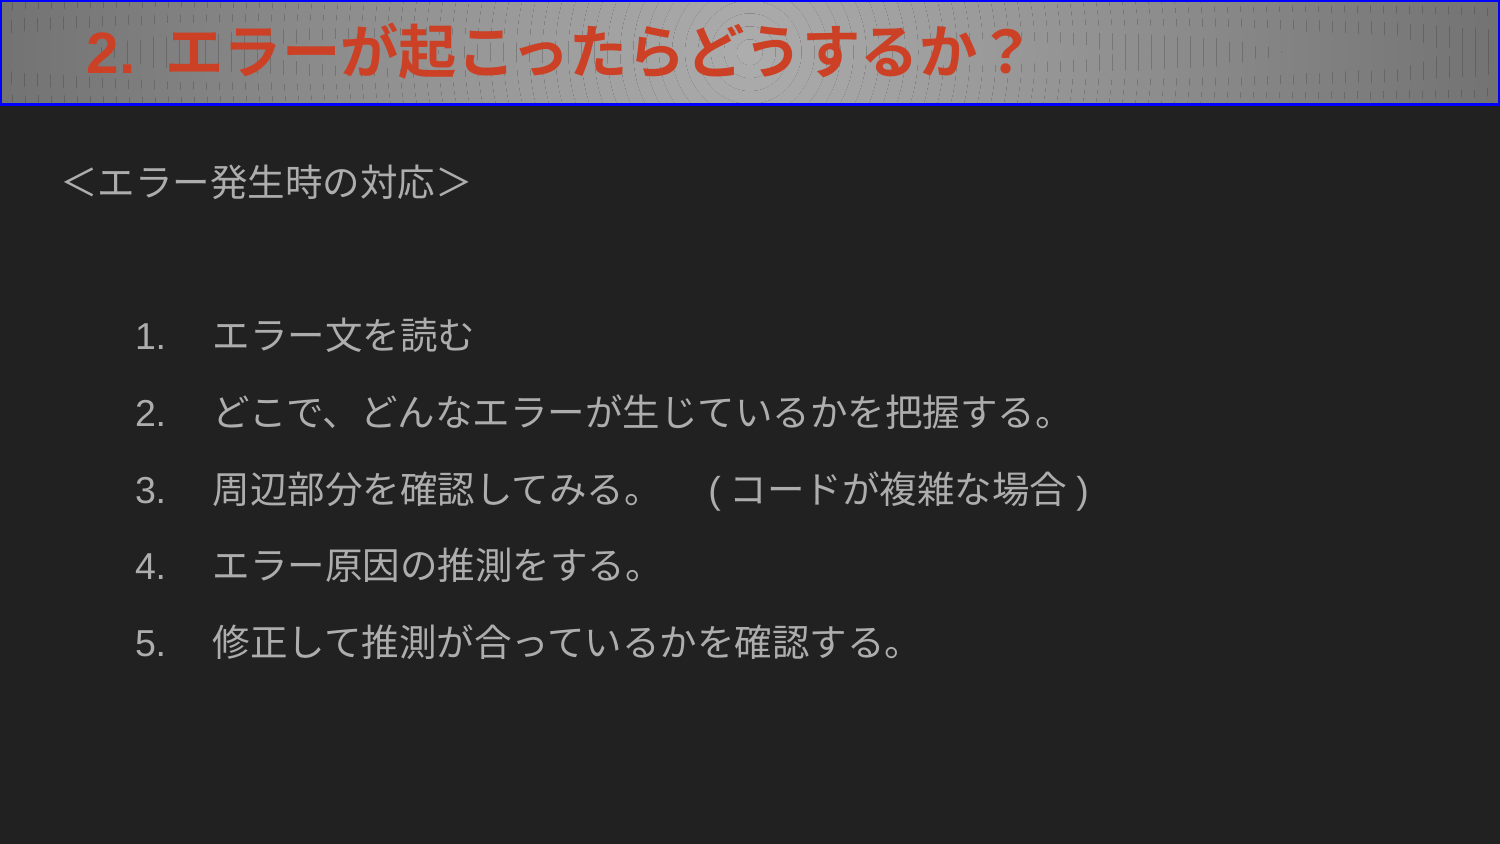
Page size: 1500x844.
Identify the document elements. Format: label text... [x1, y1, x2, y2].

text_box 2. エラーが起こったらどうするか？ [0, 0, 1500, 105]
text_box ＜エラー発生時の対応＞ 1. エラー文を読む 2. どこで、どんなエラーが生じているかを把握する。 3. 周辺部分を確認してみる。 (コードが複雑な場合) 4. エラー原因の推測をする。 5. 修正して推測が合っているかを確認する。 [45, 137, 1466, 797]
